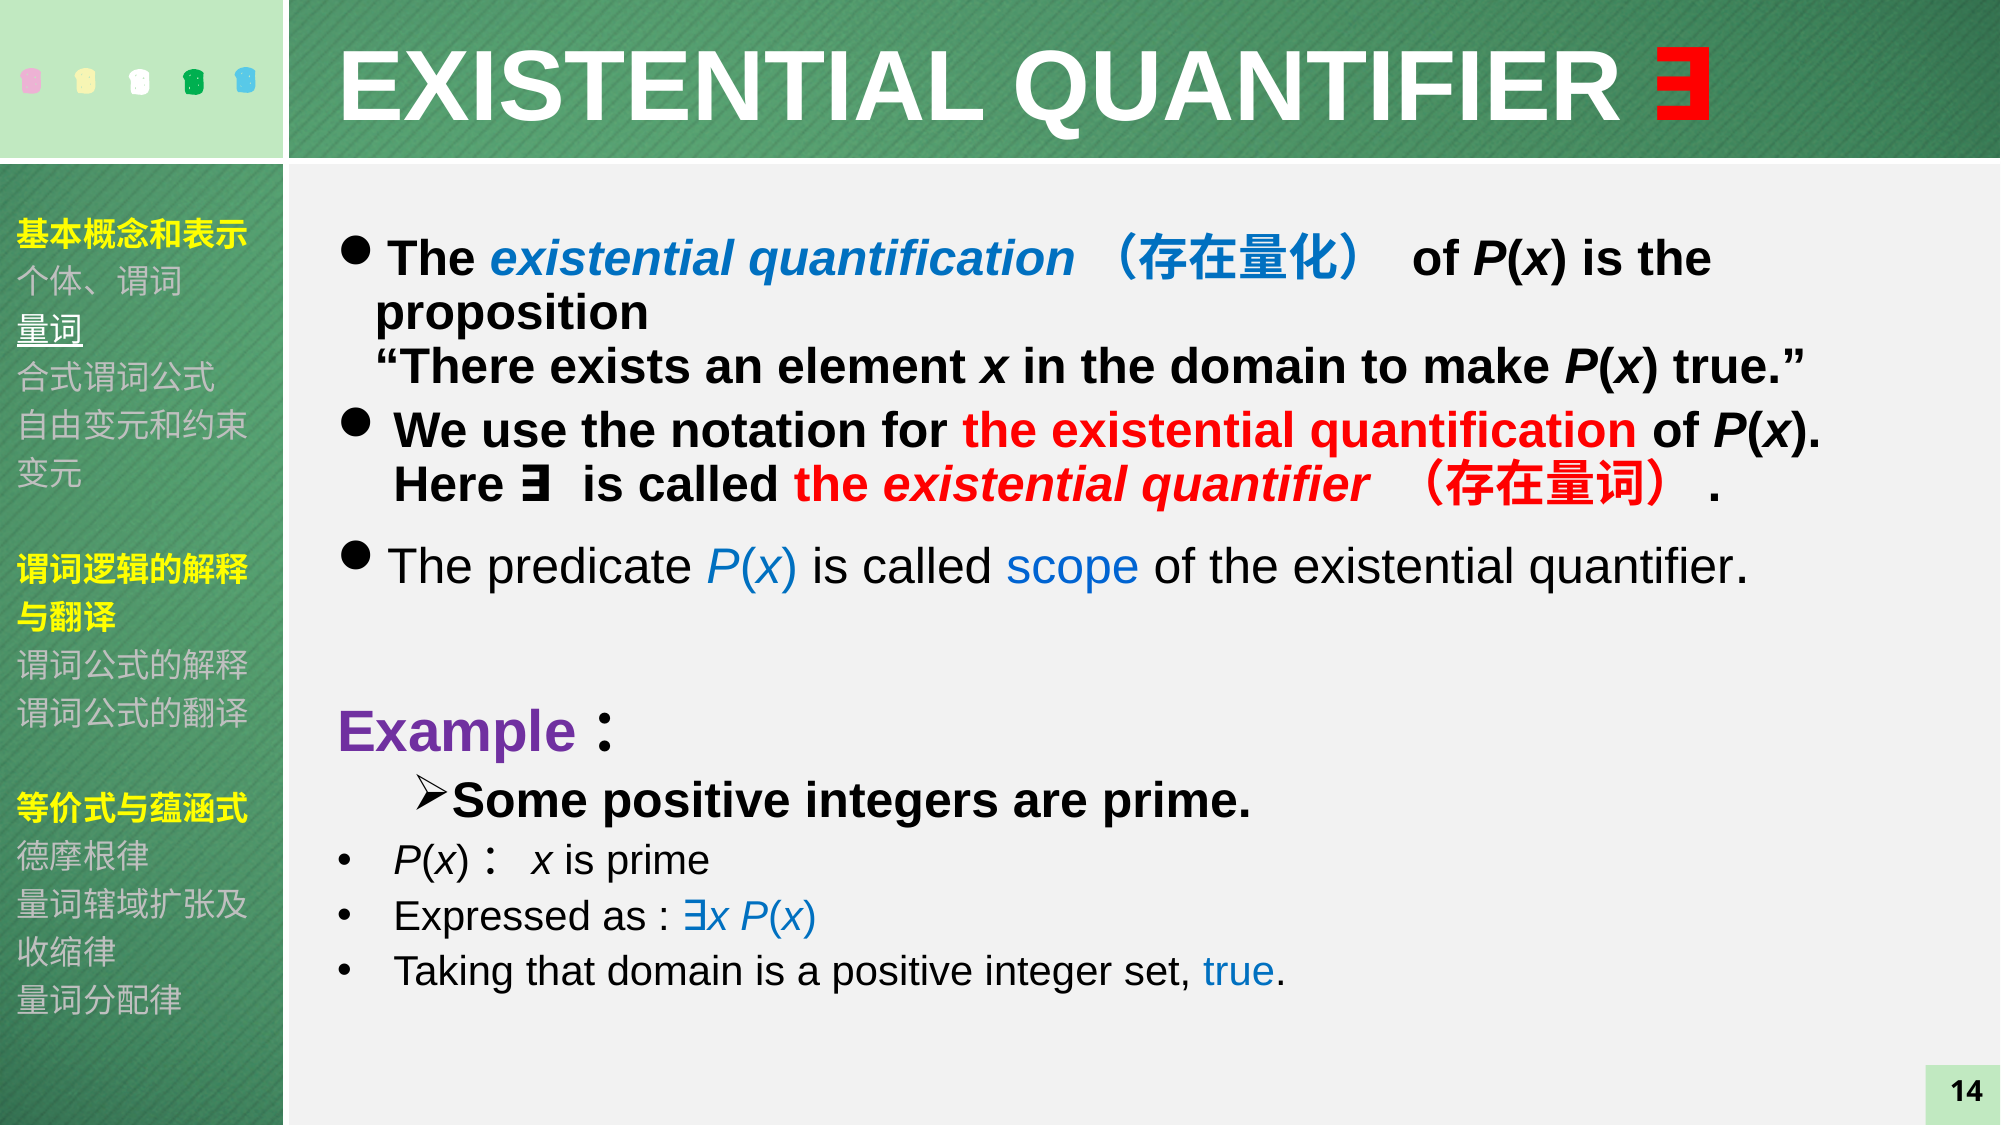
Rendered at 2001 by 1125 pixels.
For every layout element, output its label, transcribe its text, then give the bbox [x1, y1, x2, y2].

text_box EXISTENTIAL QUANTIFIER ∃ [322, 12, 2000, 148]
picture [289, 0, 2000, 158]
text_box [19, 65, 258, 95]
picture [0, 164, 283, 1125]
text_box 基本概念和表示 个体、谓词 量词 合式谓词公式 自由变元和约束变元 谓词逻辑的解释与翻译 谓词公式的解释 谓词公式的翻译 等价式与蕴涵式 德摩根律 量词辖域扩张及收缩律 量词分配律 [1, 197, 281, 1125]
slide_number 14 [1925, 1065, 2000, 1125]
